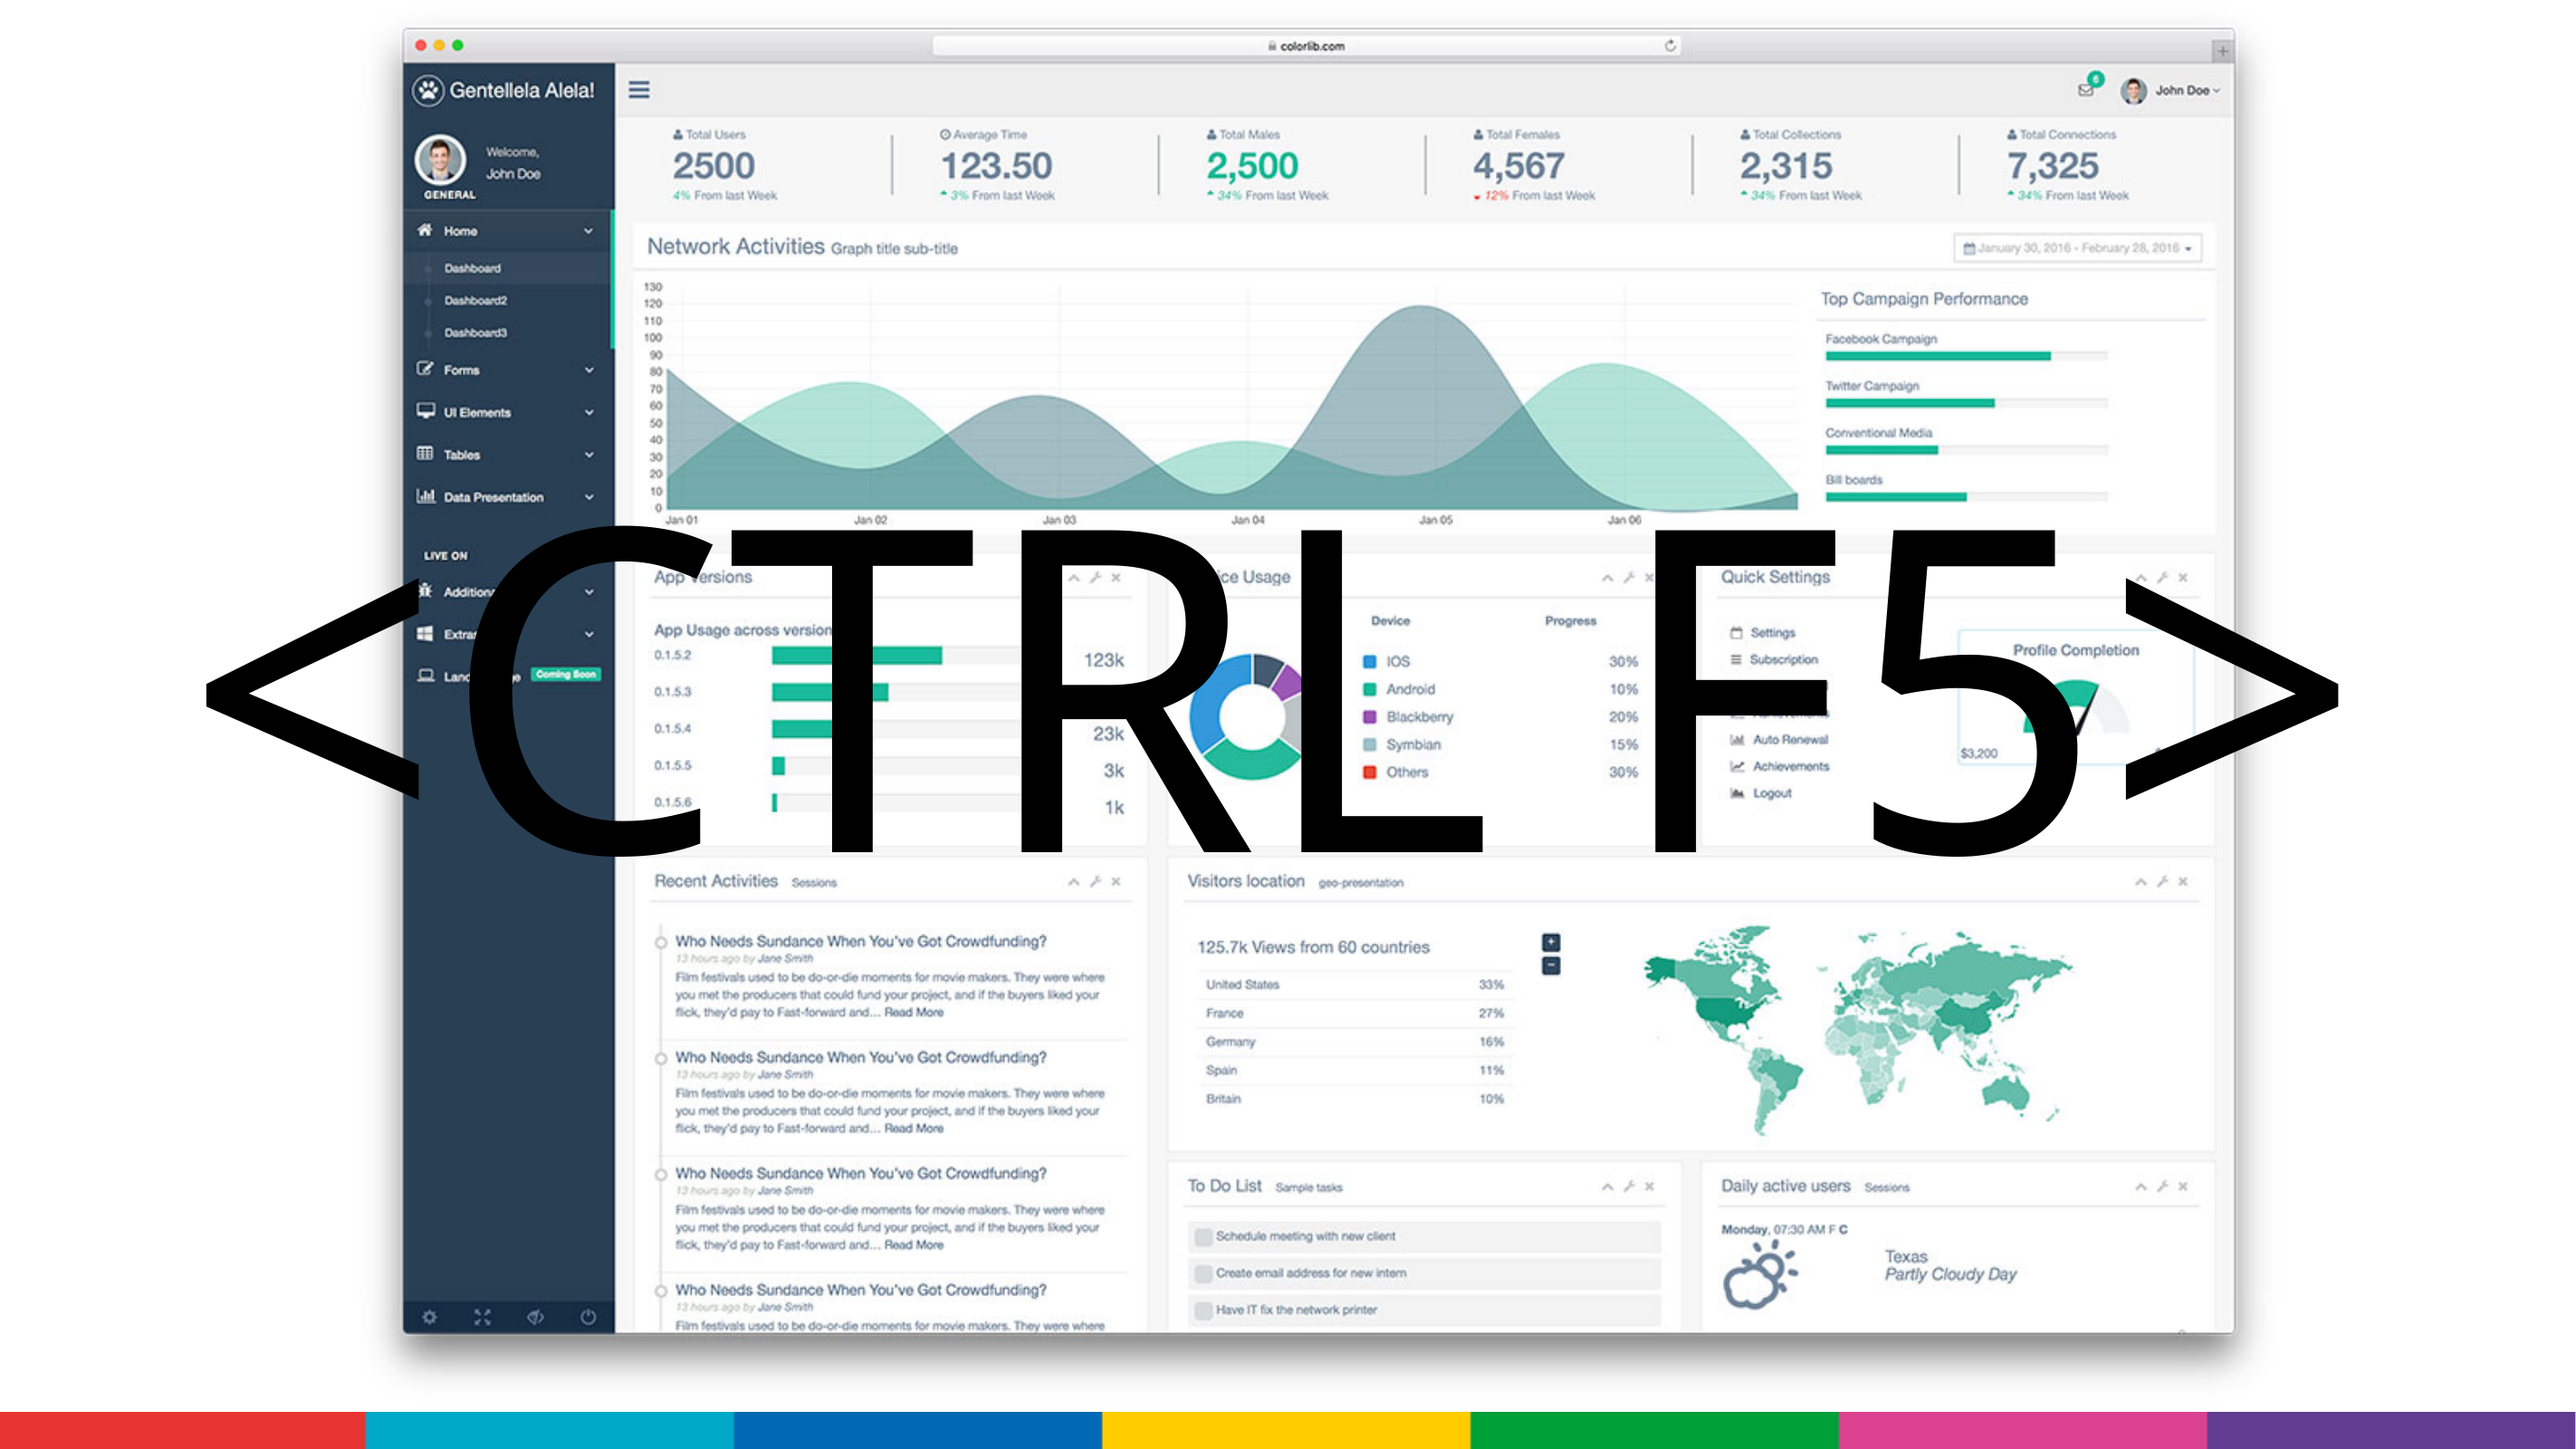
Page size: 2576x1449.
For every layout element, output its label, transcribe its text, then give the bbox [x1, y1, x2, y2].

text_box <CTRL F5> [171, 395, 352, 950]
picture [352, 0, 2286, 1407]
picture [735, 1412, 2576, 1449]
picture [0, 1412, 733, 1449]
text_box <CTRL F5> [2286, 395, 2376, 950]
